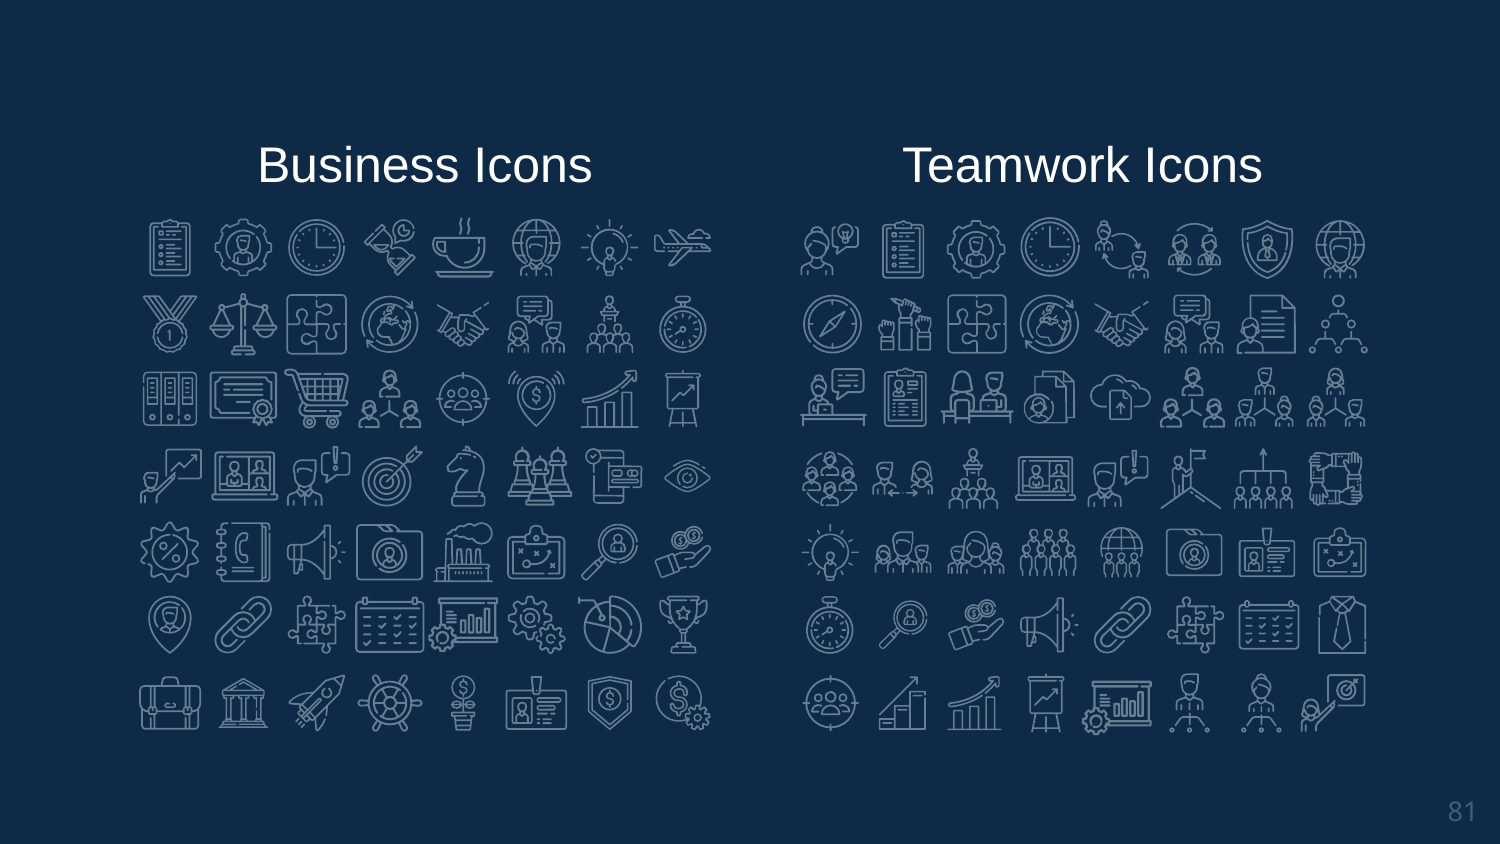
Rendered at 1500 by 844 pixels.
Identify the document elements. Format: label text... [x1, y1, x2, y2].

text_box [1014, 455, 1077, 502]
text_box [1019, 294, 1080, 355]
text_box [874, 531, 932, 574]
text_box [653, 525, 713, 579]
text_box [1168, 673, 1211, 733]
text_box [215, 522, 271, 583]
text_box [1092, 595, 1153, 654]
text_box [1233, 447, 1294, 510]
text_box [450, 675, 476, 731]
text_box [139, 448, 203, 504]
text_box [283, 368, 350, 429]
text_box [580, 218, 639, 277]
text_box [1240, 219, 1295, 280]
text_box [507, 446, 573, 506]
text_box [580, 369, 639, 429]
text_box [1020, 216, 1081, 277]
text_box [1308, 450, 1364, 507]
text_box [354, 596, 425, 654]
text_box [507, 370, 565, 428]
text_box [946, 675, 1002, 731]
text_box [286, 445, 351, 507]
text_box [1234, 367, 1294, 428]
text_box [587, 675, 633, 731]
text_box Business Icons [139, 117, 711, 197]
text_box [881, 219, 925, 279]
text_box [578, 595, 643, 654]
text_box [149, 218, 191, 277]
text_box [664, 369, 702, 428]
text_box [1240, 673, 1282, 733]
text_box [1160, 447, 1222, 510]
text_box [1027, 673, 1065, 733]
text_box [1087, 449, 1149, 508]
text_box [659, 595, 708, 654]
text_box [799, 595, 857, 655]
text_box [505, 675, 568, 731]
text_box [1238, 599, 1300, 650]
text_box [507, 295, 566, 354]
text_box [446, 445, 486, 507]
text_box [1165, 528, 1223, 577]
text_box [1019, 597, 1079, 653]
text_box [940, 370, 1015, 425]
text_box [584, 447, 643, 505]
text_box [1308, 294, 1369, 354]
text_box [586, 295, 634, 354]
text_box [1089, 374, 1152, 421]
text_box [360, 295, 419, 354]
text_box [212, 595, 274, 654]
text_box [432, 521, 494, 583]
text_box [214, 218, 273, 277]
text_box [1300, 673, 1366, 733]
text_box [142, 371, 198, 427]
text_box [799, 367, 868, 427]
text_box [948, 447, 999, 510]
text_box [139, 521, 201, 584]
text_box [511, 218, 561, 277]
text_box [652, 295, 710, 354]
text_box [801, 674, 860, 732]
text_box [1099, 526, 1144, 578]
text_box [361, 445, 423, 507]
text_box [946, 219, 1006, 279]
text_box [1081, 680, 1153, 736]
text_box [287, 218, 346, 277]
text_box [209, 293, 278, 356]
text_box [209, 371, 278, 427]
text_box [218, 678, 269, 728]
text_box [1317, 595, 1367, 655]
text_box [286, 294, 347, 355]
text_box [801, 523, 860, 582]
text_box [363, 218, 417, 277]
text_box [358, 369, 422, 429]
text_box [947, 294, 1007, 354]
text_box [580, 523, 639, 581]
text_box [1094, 219, 1150, 279]
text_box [878, 676, 927, 731]
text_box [1315, 219, 1366, 279]
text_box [1159, 366, 1226, 429]
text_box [435, 371, 491, 427]
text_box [357, 674, 423, 732]
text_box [436, 301, 490, 347]
text_box [1166, 596, 1225, 654]
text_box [1313, 527, 1367, 578]
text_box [1164, 294, 1224, 354]
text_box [878, 600, 928, 650]
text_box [872, 460, 934, 498]
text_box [428, 597, 499, 653]
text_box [1306, 367, 1366, 428]
slide_number ‹#› [1403, 779, 1494, 844]
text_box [653, 228, 712, 267]
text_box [138, 676, 202, 730]
text_box [287, 595, 346, 654]
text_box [355, 523, 424, 581]
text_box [506, 524, 566, 580]
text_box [142, 295, 198, 354]
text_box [507, 595, 566, 655]
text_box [800, 223, 860, 276]
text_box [877, 297, 932, 351]
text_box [883, 367, 927, 428]
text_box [287, 674, 346, 732]
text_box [211, 451, 279, 501]
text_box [663, 459, 711, 493]
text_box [1167, 222, 1222, 276]
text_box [802, 450, 858, 507]
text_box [1094, 300, 1150, 348]
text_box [655, 675, 711, 731]
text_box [947, 598, 1006, 651]
text_box [1019, 528, 1077, 577]
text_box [1236, 294, 1297, 355]
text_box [947, 530, 1005, 575]
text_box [431, 217, 495, 278]
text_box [802, 294, 863, 354]
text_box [286, 524, 346, 580]
text_box Teamwork Icons [797, 117, 1369, 197]
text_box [1238, 527, 1296, 578]
text_box [1023, 370, 1076, 424]
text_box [147, 595, 192, 654]
